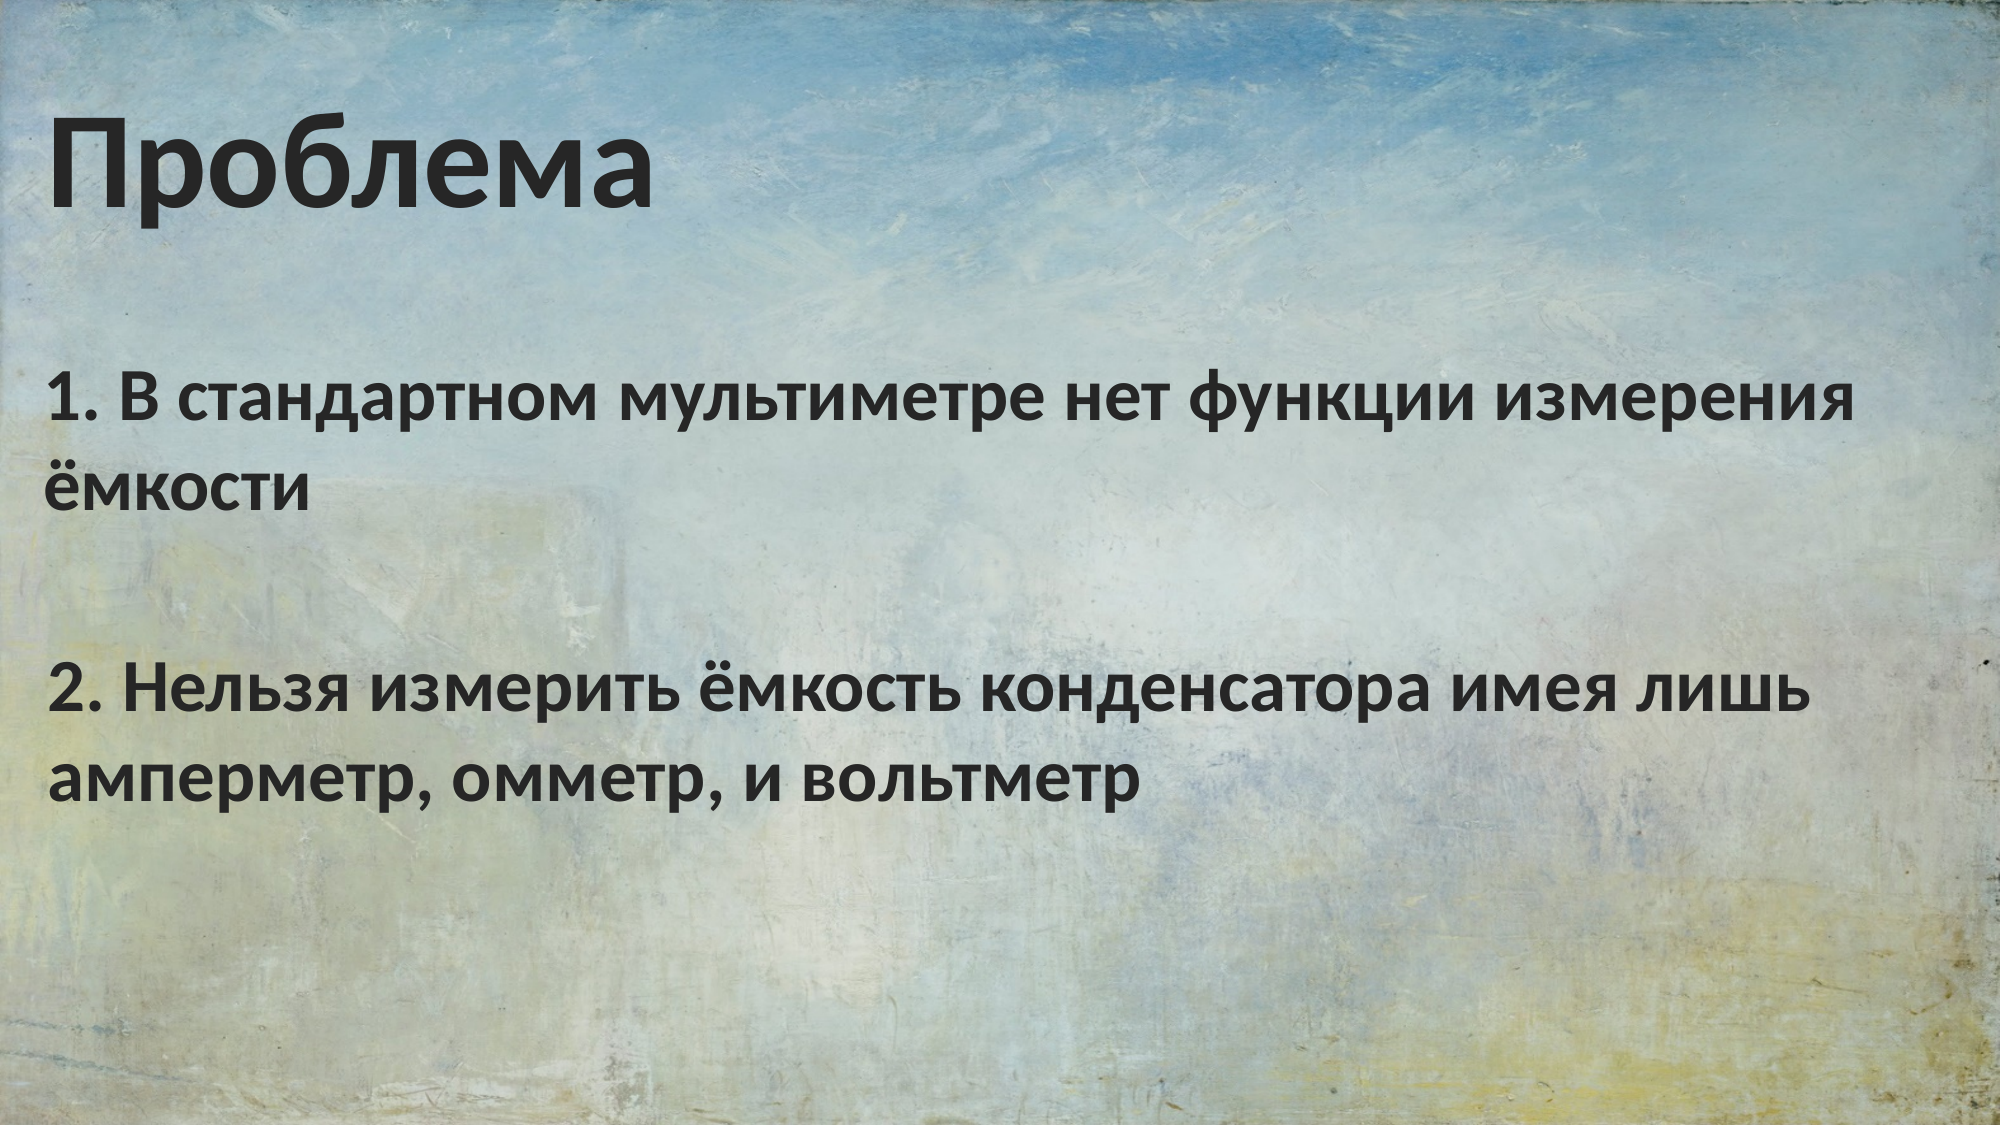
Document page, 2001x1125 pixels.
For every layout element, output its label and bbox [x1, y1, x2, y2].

list [0, 0, 2000, 1125]
